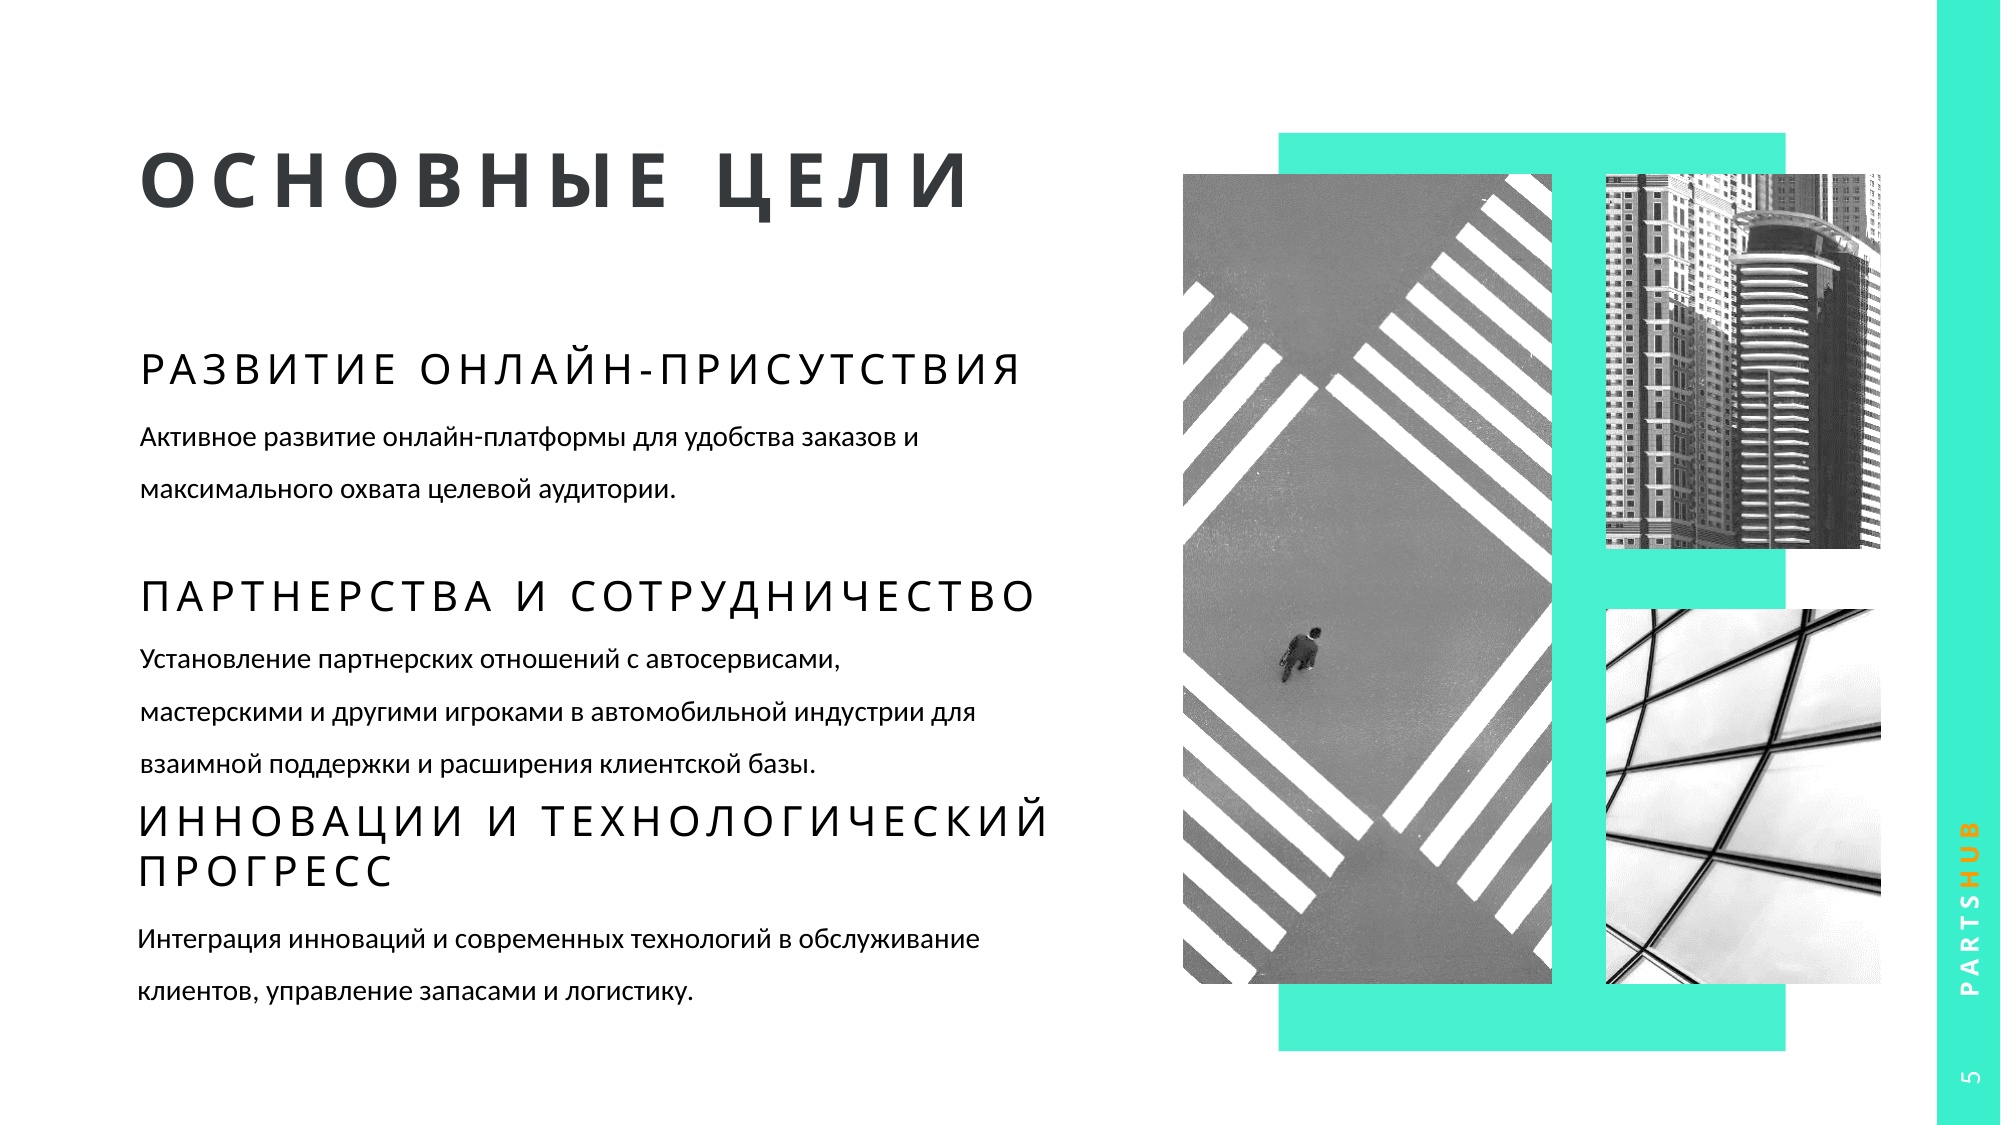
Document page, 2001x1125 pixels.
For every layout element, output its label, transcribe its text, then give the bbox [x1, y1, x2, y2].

list Активное развитие онлайн-платформы для удобства заказов и максимального охвата целевой аудитории. [139, 399, 1003, 504]
text_box Интеграция инноваций и современных технологий в обслуживание клиентов, управление запасами и логистику. [137, 901, 1000, 1006]
title Основные цели [139, 142, 1082, 288]
picture [1606, 174, 1881, 549]
text_box Инновации и Технологический Прогресс [137, 791, 1082, 895]
list Партнерства и Сотрудничество [139, 516, 1084, 620]
slide_number 5 [1937, 1032, 2000, 1125]
list Развитие Онлайн-Присутствия [139, 288, 1084, 393]
list Установление партнерских отношений с автосервисами, мастерскими и другими игроками в автомобильной индустрии для взаимной поддержки и расширения клиентской базы. [139, 621, 1003, 781]
footer partshub [1937, 0, 2000, 1032]
picture [1606, 609, 1881, 984]
picture [1183, 174, 1552, 984]
